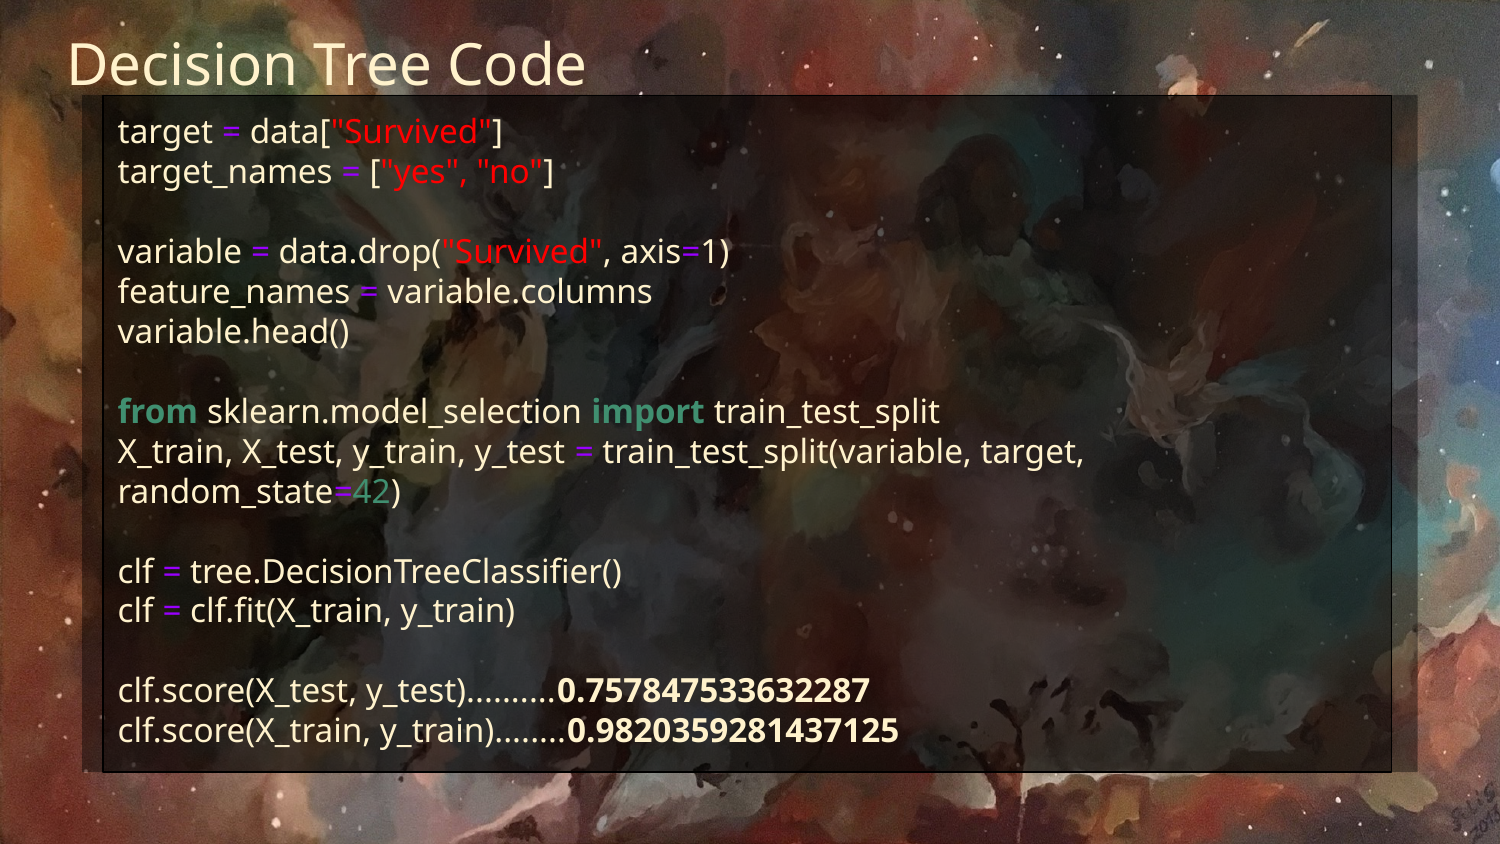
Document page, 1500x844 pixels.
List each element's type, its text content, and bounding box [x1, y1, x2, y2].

picture [0, 0, 1500, 844]
text_box target = data["Survived"] target_names = ["yes", "no"] variable = data.drop("Survived", axis=1) feature_names = variable.columns variable.head() from sklearn.model_selection import train_test_split X_train, X_test, y_train, y_test = train_test_split(variable, target, random_state=42) clf = tree.DecisionTreeClassifier() clf = clf.fit(X_train, y_train) clf.score(X_test, y_test)..........0.757847533632287 clf.score(X_train, y_train)........0.9820359281437125 [102, 95, 1392, 772]
title Decision Tree Code [51, 12, 1449, 107]
